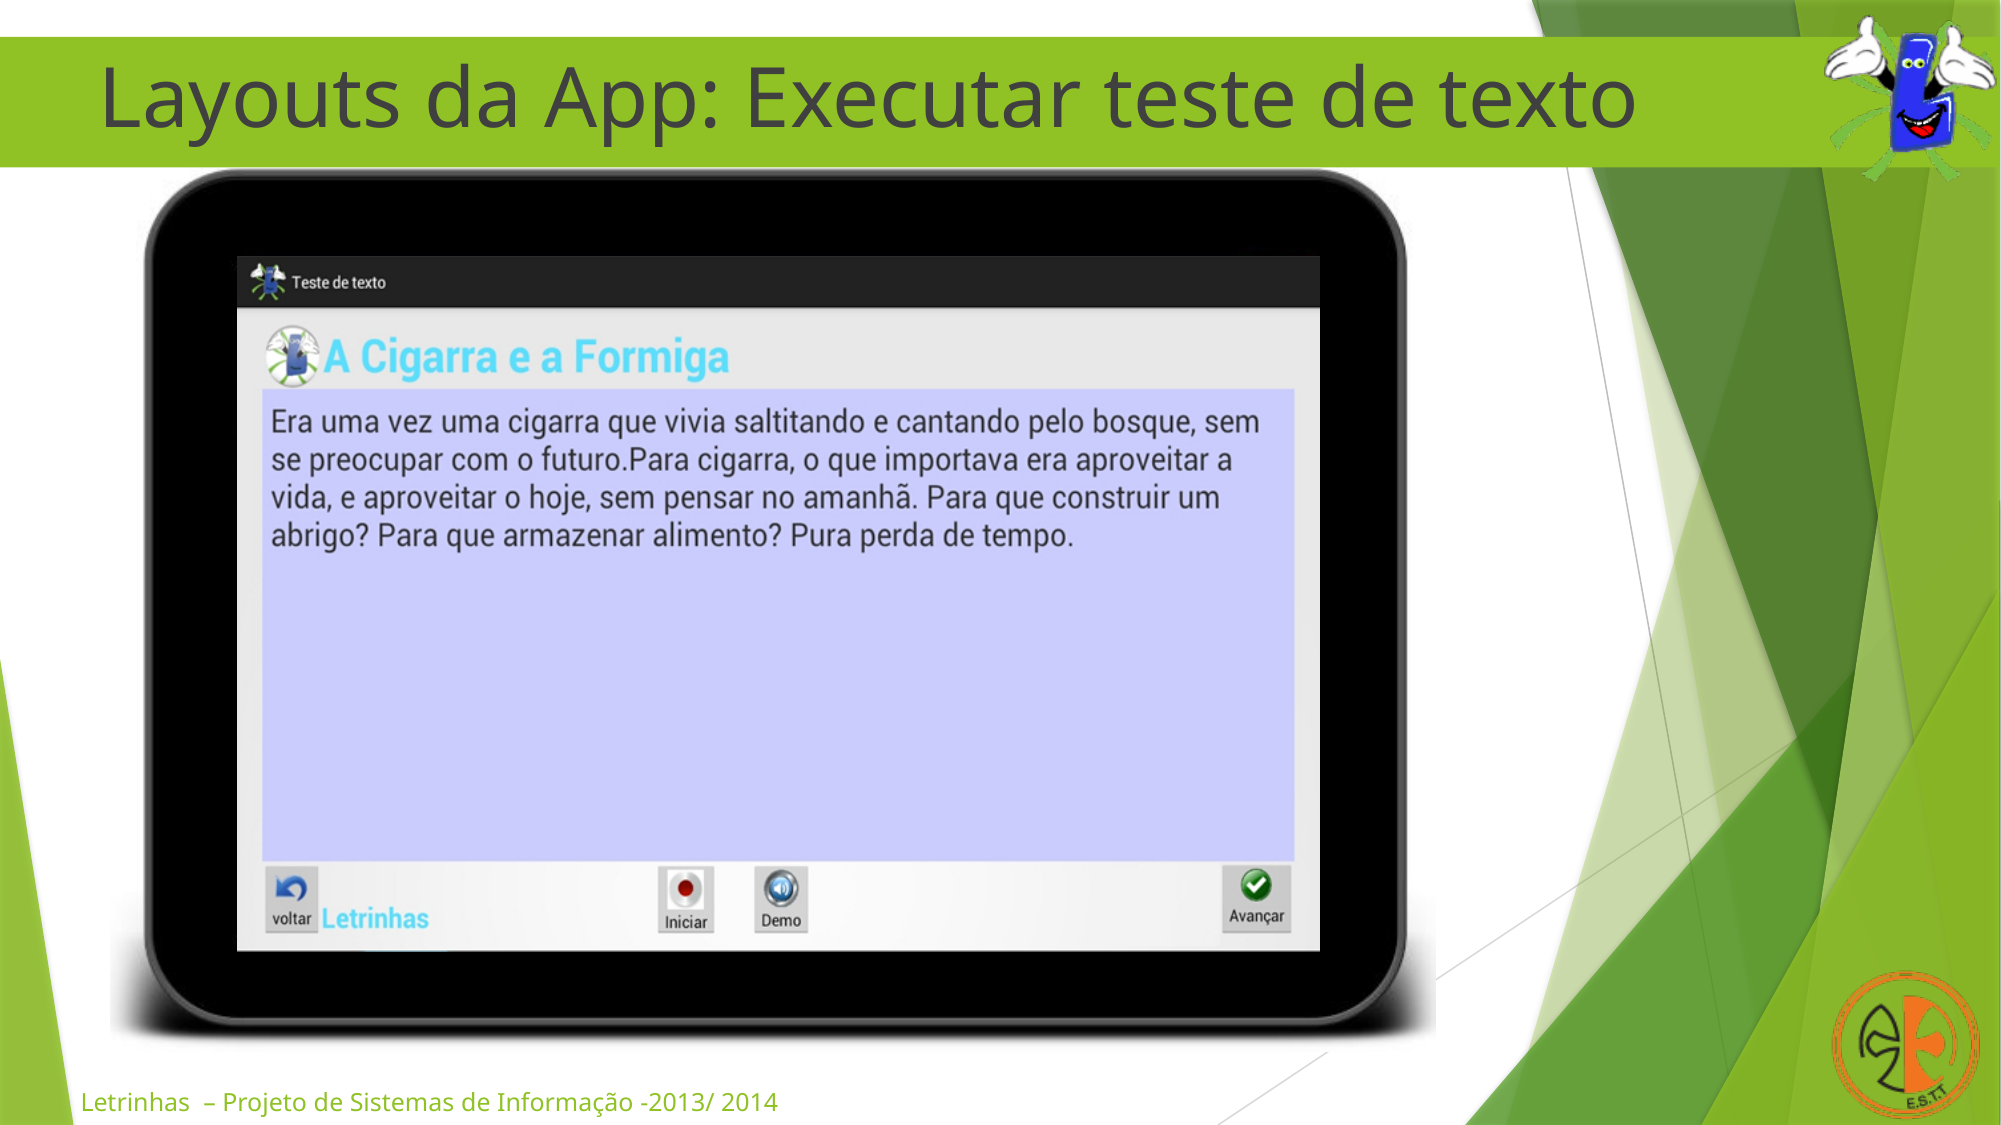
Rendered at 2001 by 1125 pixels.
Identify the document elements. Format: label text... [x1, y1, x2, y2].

picture [1811, 967, 2000, 1125]
text_box Letrinhas – Projeto de Sistemas de Informação -2013/ 2014 [65, 1079, 1066, 1124]
picture [1821, 10, 2000, 191]
picture [109, 167, 1437, 1053]
text_box Layouts da App: Executar teste de texto [0, 36, 1816, 168]
